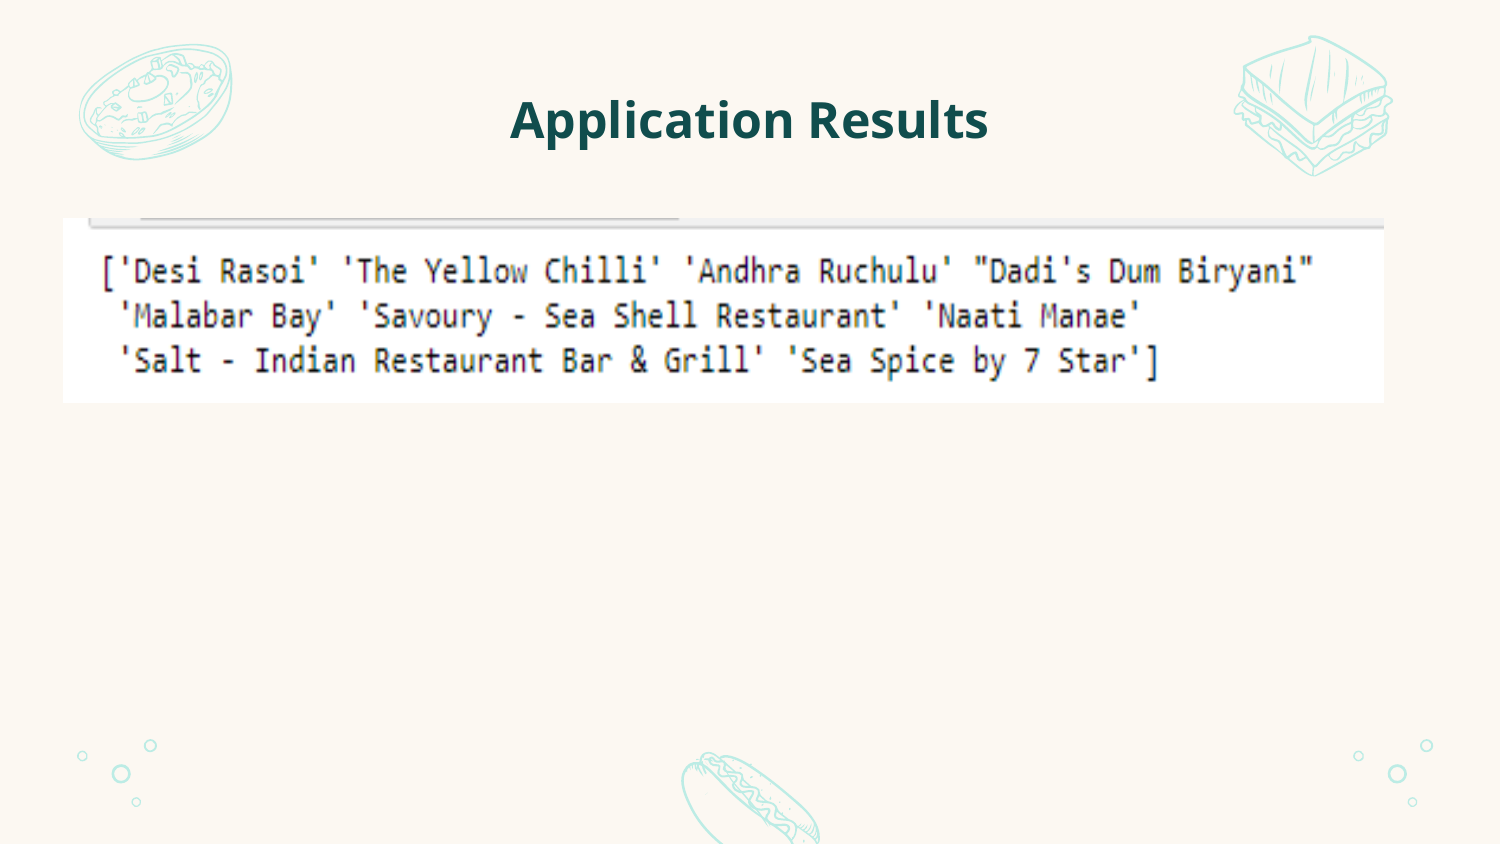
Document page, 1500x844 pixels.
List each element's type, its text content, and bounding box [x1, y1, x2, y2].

title Application Results [116, 88, 1383, 150]
picture [63, 218, 1384, 403]
